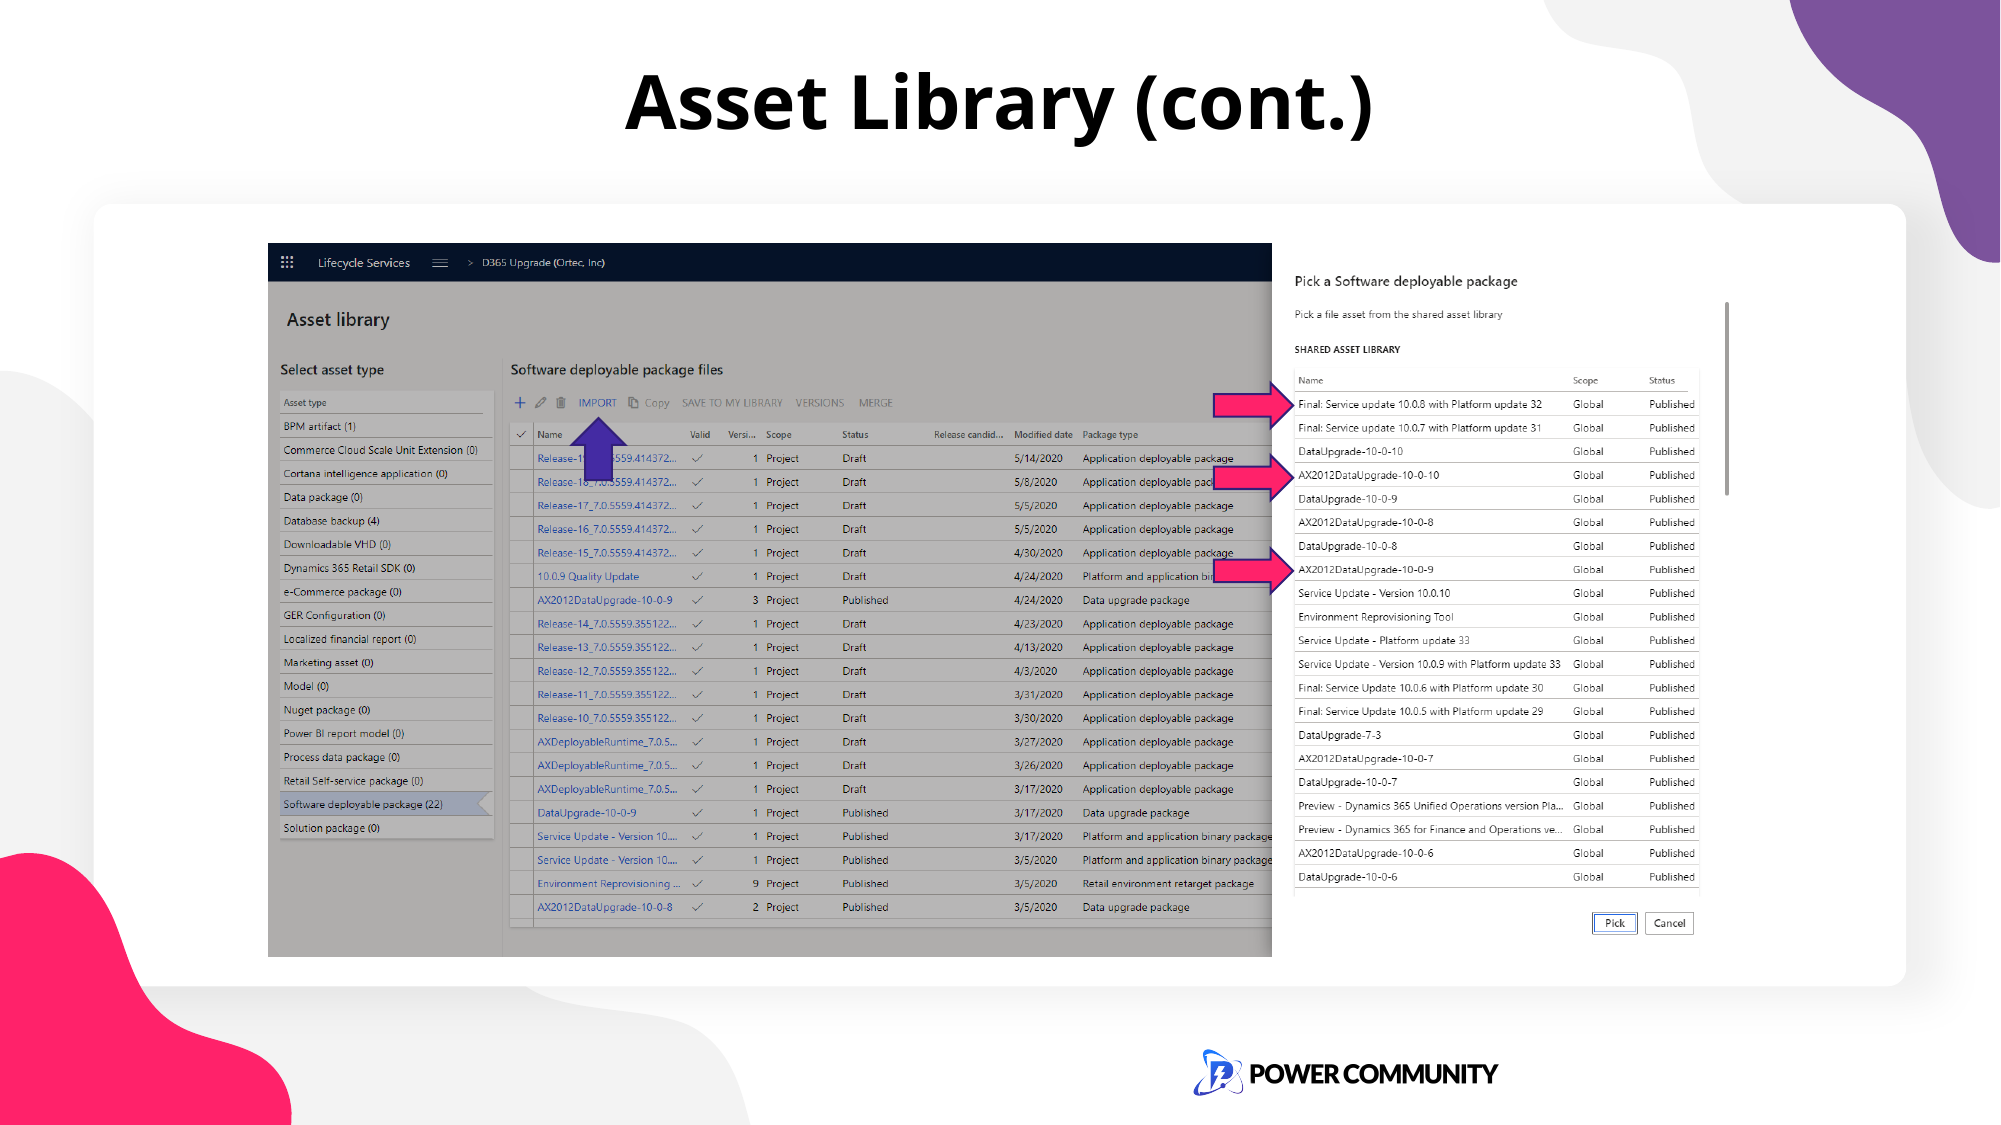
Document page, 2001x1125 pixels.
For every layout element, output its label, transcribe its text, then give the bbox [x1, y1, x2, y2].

picture [1158, 1037, 1534, 1108]
title Asset Library (cont.) [137, 59, 1863, 150]
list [268, 243, 1732, 957]
